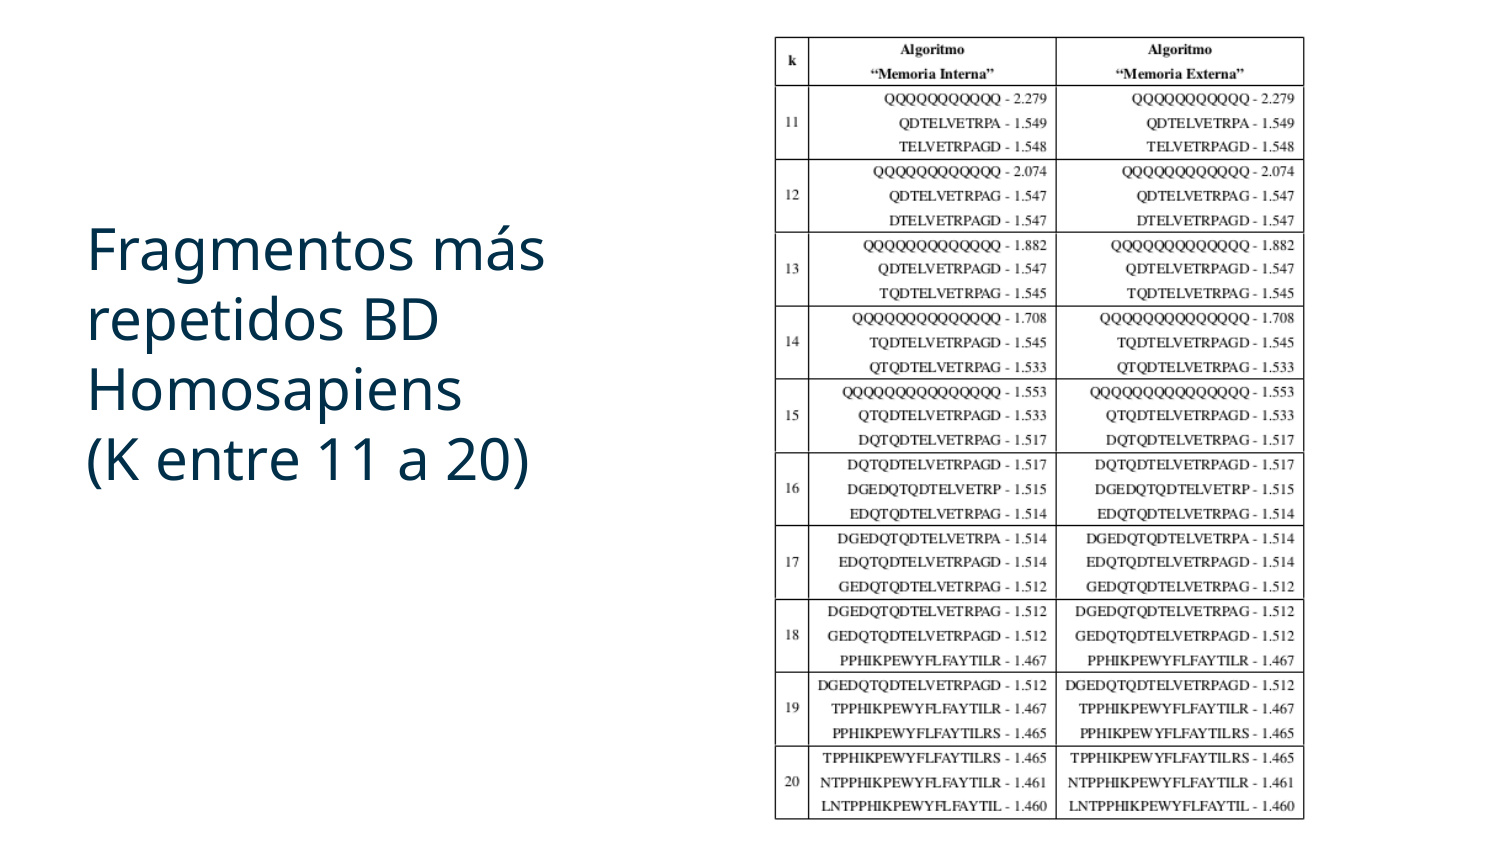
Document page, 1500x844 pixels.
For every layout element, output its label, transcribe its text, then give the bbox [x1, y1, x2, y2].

text_box Fragmentos más repetidos BD Homosapiens (K entre 11 a 20) [71, 197, 568, 663]
picture [764, 32, 1318, 827]
